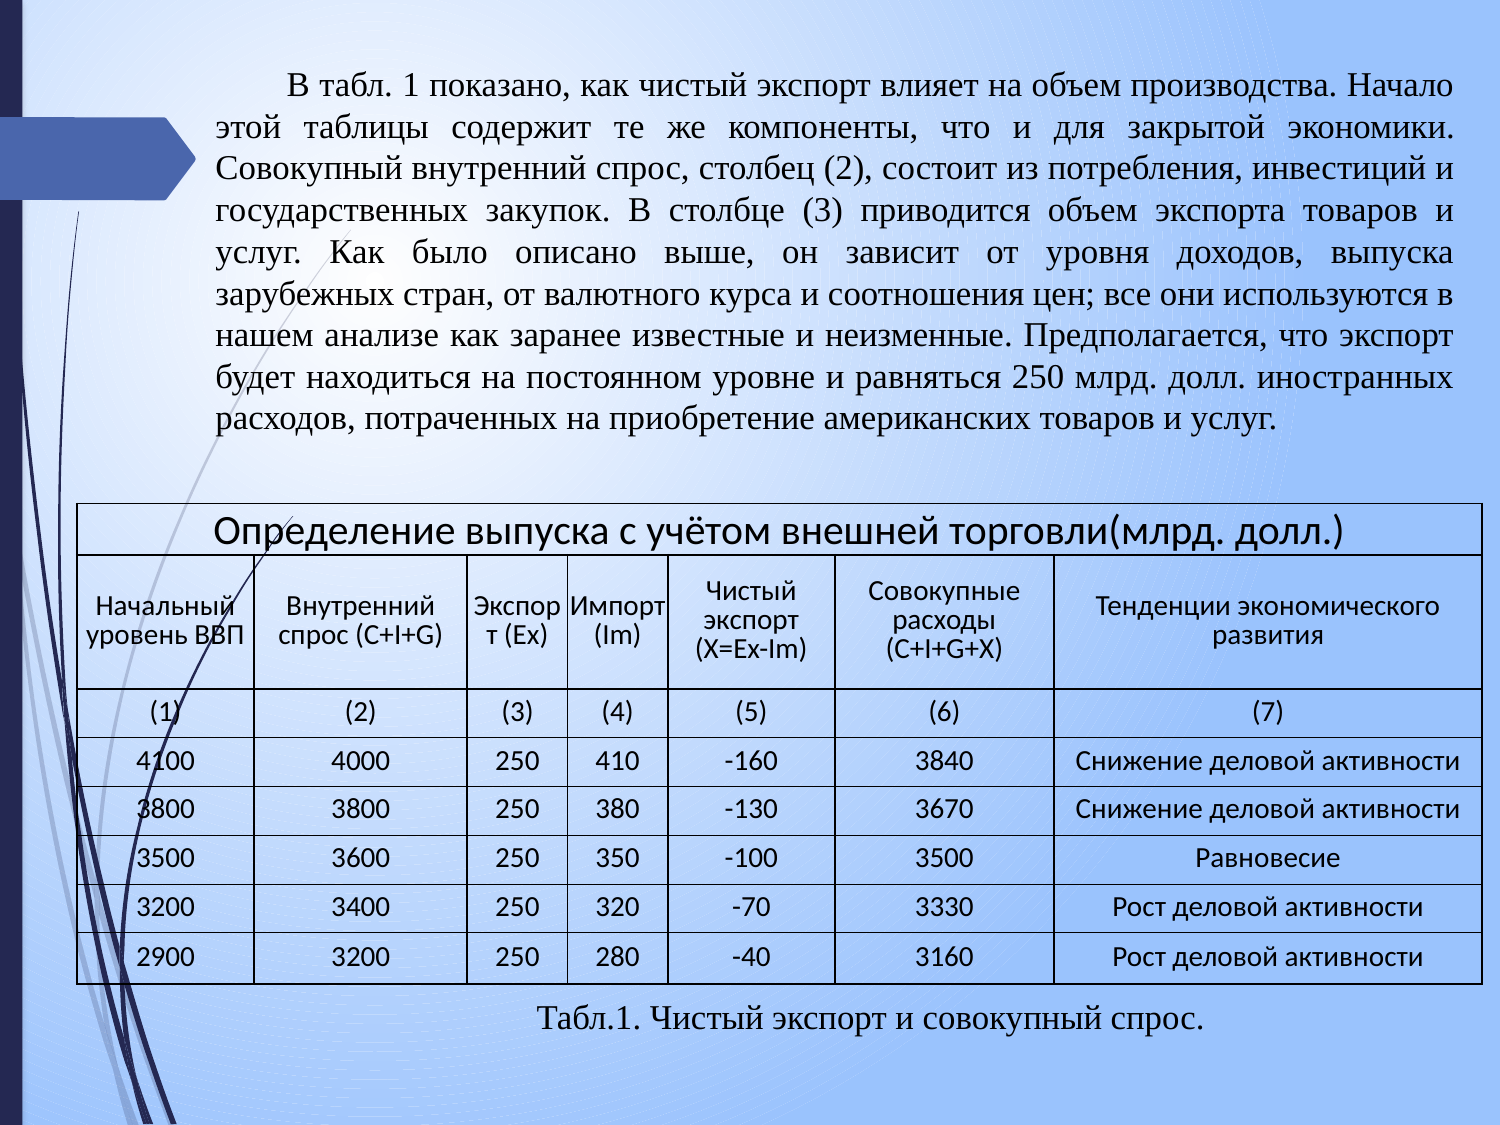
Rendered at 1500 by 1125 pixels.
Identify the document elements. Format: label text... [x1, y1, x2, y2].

table_cell Равновесие [1055, 836, 1481, 884]
table_cell 3800 [255, 787, 466, 835]
table_cell (3) [468, 690, 567, 737]
table_cell 3600 [255, 836, 466, 884]
table_cell 320 [568, 885, 667, 932]
table_cell 250 [468, 787, 567, 835]
table_cell Снижение деловой активности [1055, 738, 1481, 786]
table_cell 3330 [836, 885, 1053, 932]
table_cell (6) [836, 690, 1053, 737]
table_cell 3200 [255, 933, 466, 983]
table_cell -40 [669, 933, 834, 983]
table_cell 3800 [78, 787, 253, 835]
table_cell 250 [468, 885, 567, 932]
table_cell Тенденции экономического развития [1055, 556, 1481, 688]
table_cell 250 [468, 836, 567, 884]
list В табл. 1 показано, как чистый экспорт влияет на объем производства. Начало этой таблицы содержит те же компо­ненты, что и для закрытой экономики. Совокупный внутренний спрос, столбец (2), состоит из потребления, инвестиций и го­сударственных закупок. В столбце (3) приводится объем экспорта товаров и услуг. Как было описано выше, он зависит от уровня доходов, выпуска зарубежных стран, от валютного курса и соотношения цен; все они используются в нашем анализе как заранее известные и неизменные. Предполагается, что экспорт будет находиться на постоянном уровне и равняться 250 млрд. долл. иностранных расходов, потраченных на приобретение американских товаров и услуг. Табл.1. Чистый экспорт и совокупный спрос. [200, 985, 1471, 1094]
table_header Определение выпуска с учётом внешней торговли(млрд. долл.) [78, 504, 1481, 554]
table_cell Рост деловой активности [1055, 933, 1481, 983]
table_cell 250 [468, 738, 567, 786]
table_cell 250 [468, 933, 567, 983]
table_cell 3840 [836, 738, 1053, 786]
table_cell (1) [78, 690, 253, 737]
table_cell 350 [568, 836, 667, 884]
table_cell 3400 [255, 885, 466, 932]
table_cell Снижение деловой активности [1055, 787, 1481, 835]
table_cell 3200 [78, 885, 253, 932]
table_cell -160 [669, 738, 834, 786]
table_cell -70 [669, 885, 834, 932]
table_cell 4000 [255, 738, 466, 786]
table_cell (2) [255, 690, 466, 737]
table_cell 4100 [78, 738, 253, 786]
table_cell 3500 [836, 836, 1053, 884]
table_cell 410 [568, 738, 667, 786]
table_cell Экспорт (Ex) [468, 556, 567, 688]
table_cell Начальный уровень ВВП [78, 556, 253, 688]
table_cell Чистый экспорт (X=Ex-Im) [669, 556, 834, 688]
table_cell 3500 [78, 836, 253, 884]
table_cell 3160 [836, 933, 1053, 983]
table_cell Импорт (Im) [568, 556, 667, 688]
table_cell Внутренний спрос (С+I+G) [255, 556, 466, 688]
table_cell (5) [669, 690, 834, 737]
table_cell Рост деловой активности [1055, 885, 1481, 932]
list В табл. 1 показано, как чистый экспорт влияет на объем производства. Начало этой таблицы содержит те же компо­ненты, что и для закрытой экономики. Совокупный внутренний спрос, столбец (2), состоит из потребления, инвестиций и го­сударственных закупок. В столбце (3) приводится объем экспорта товаров и услуг. Как было описано выше, он зависит от уровня доходов, выпуска зарубежных стран, от валютного курса и соотношения цен; все они используются в нашем анализе как заранее известные и неизменные. Предполагается, что экспорт будет находиться на постоянном уровне и равняться 250 млрд. долл. иностранных расходов, потраченных на приобретение американских товаров и услуг. Табл.1. Чистый экспорт и совокупный спрос. [200, 54, 1471, 503]
table_cell 380 [568, 787, 667, 835]
table_cell 280 [568, 933, 667, 983]
table_cell 3670 [836, 787, 1053, 835]
table_cell -130 [669, 787, 834, 835]
table_cell (7) [1055, 690, 1481, 737]
table_cell 2900 [78, 933, 253, 983]
table_cell (4) [568, 690, 667, 737]
table_cell -100 [669, 836, 834, 884]
table_cell Совокупные расходы (С+I+G+Х) [836, 556, 1053, 688]
